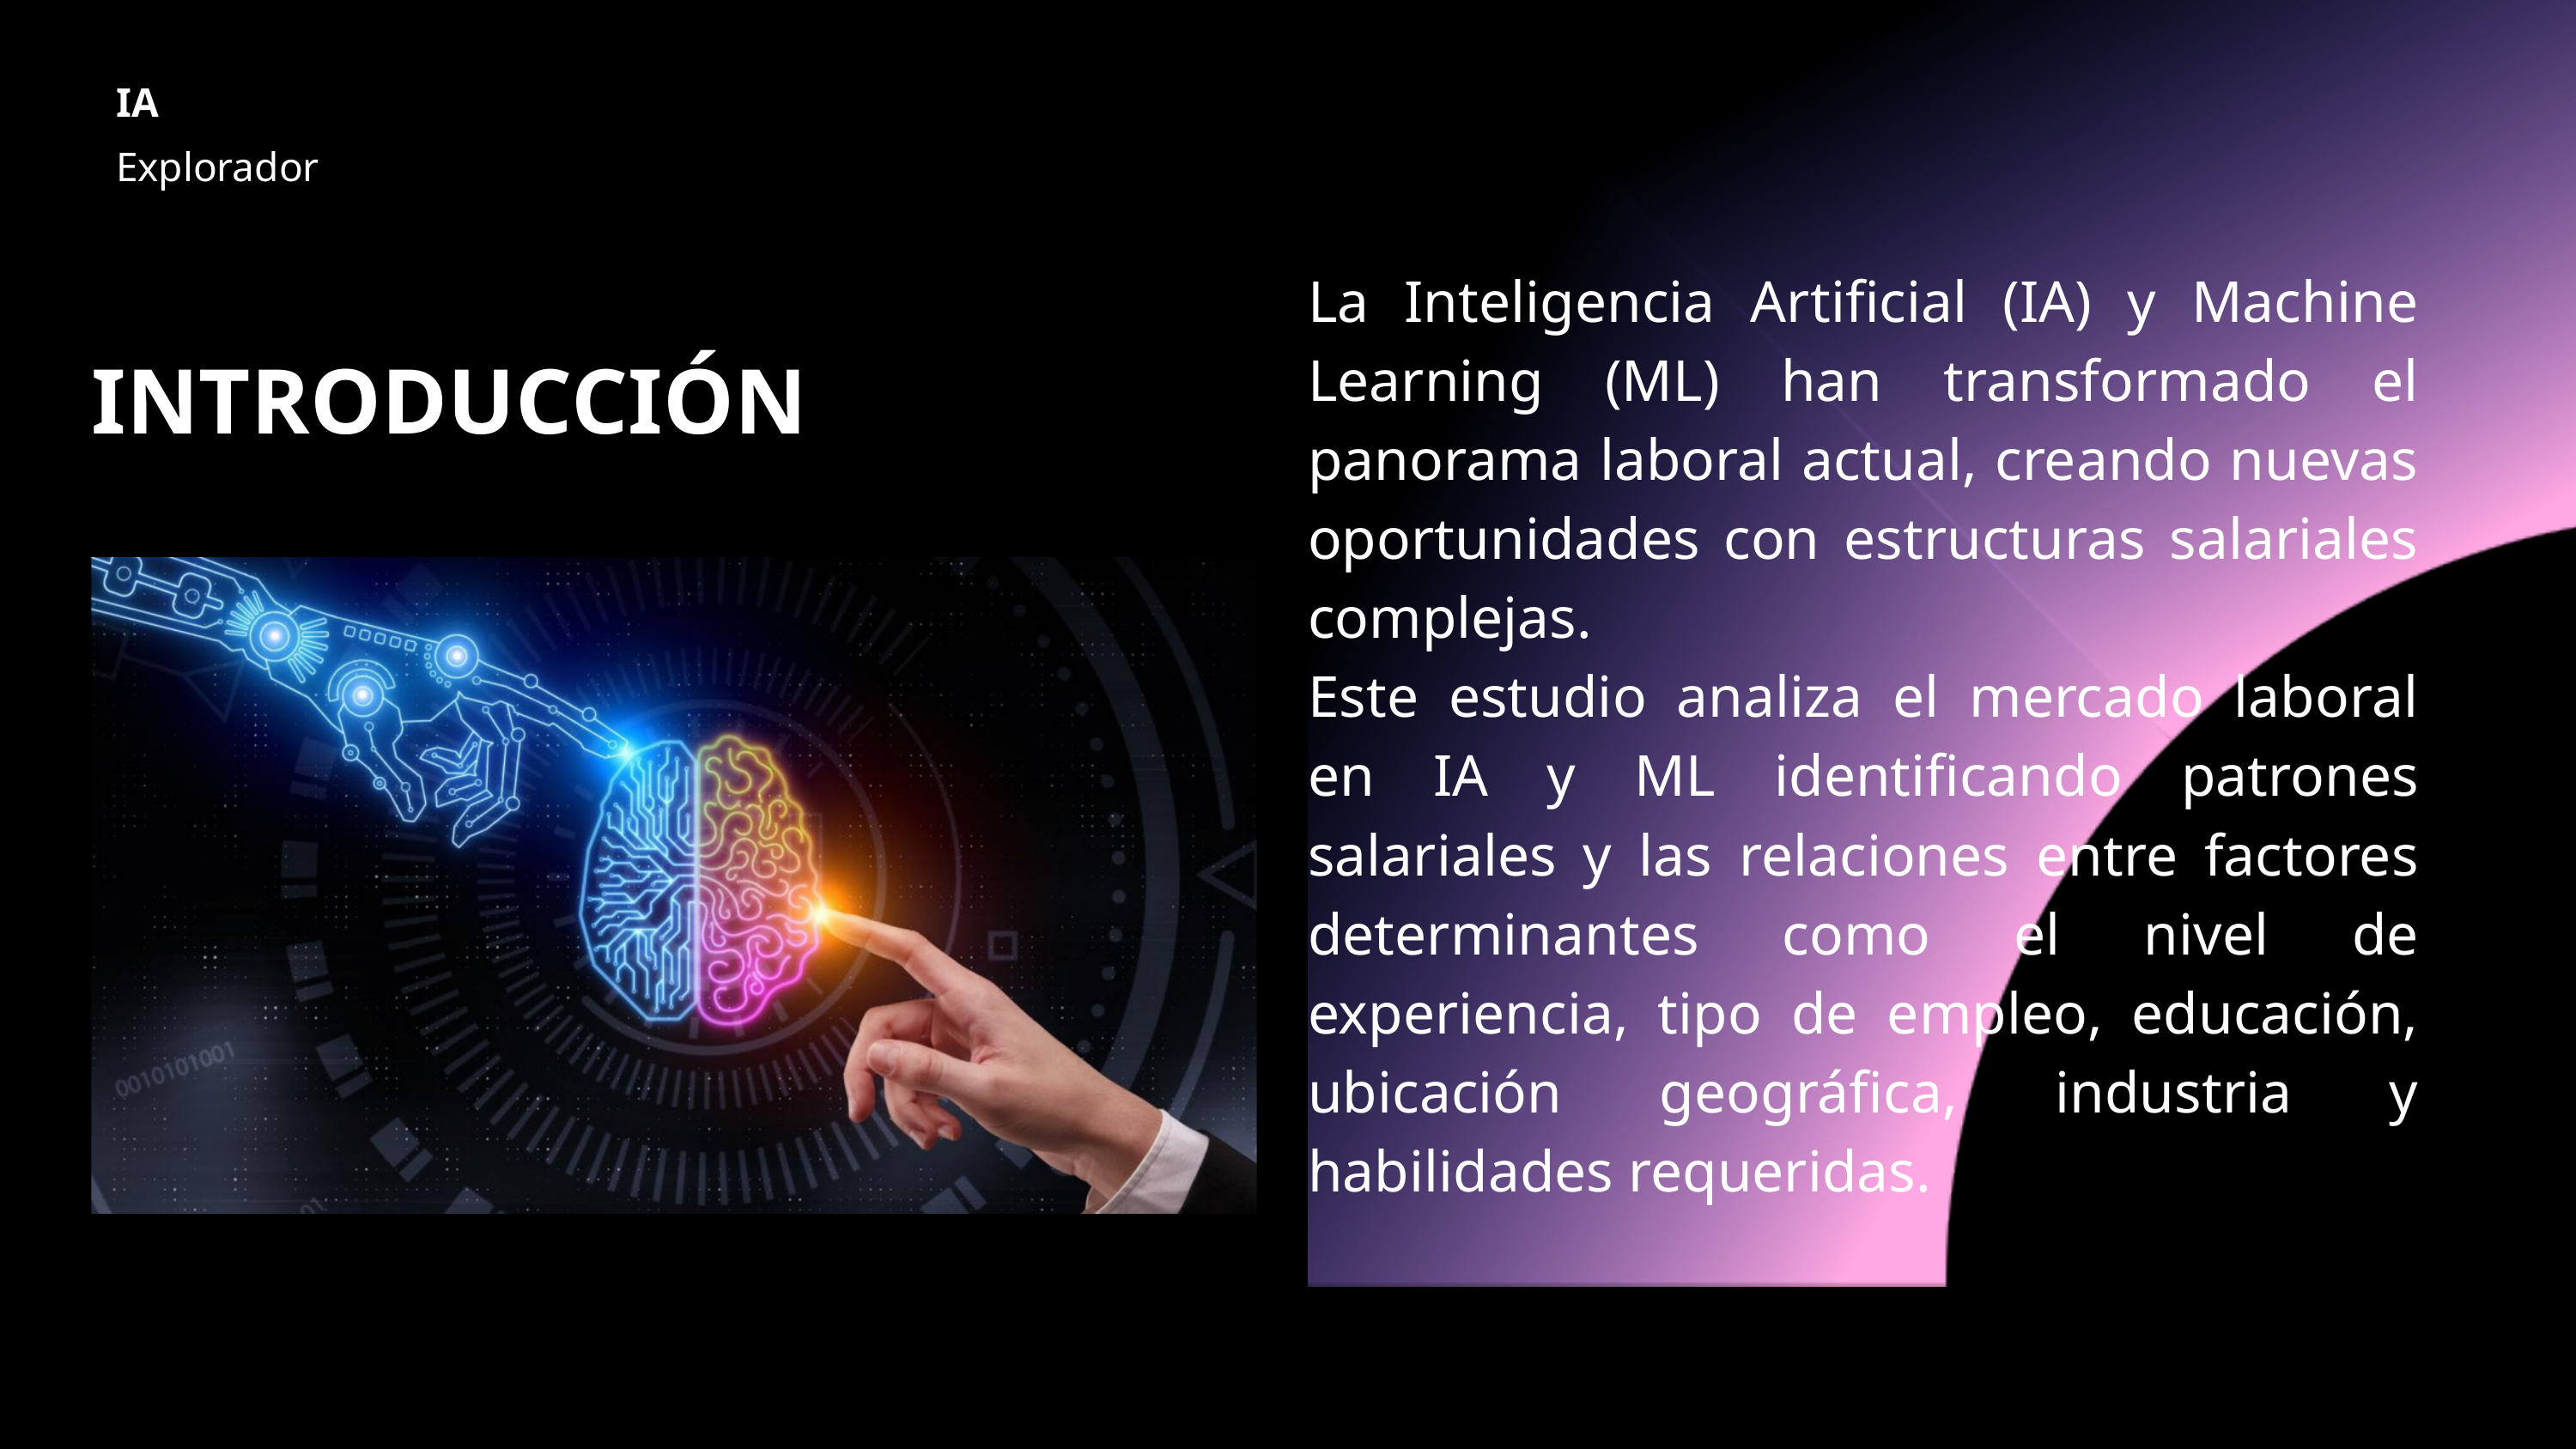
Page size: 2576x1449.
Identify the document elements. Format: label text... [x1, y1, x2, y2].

text_box INTRODUCCIÓN [91, 353, 1139, 452]
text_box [115, 72, 365, 185]
text_box [1307, 0, 2576, 1287]
text_box La Inteligencia Artificial (IA) y Machine Learning (ML) han transformado el panorama laboral actual, creando nuevas oportunidades con estructuras salariales complejas. Este estudio analiza el mercado laboral en IA y ML identificando patrones salariales y las relaciones entre factores determinantes como el nivel de experiencia, tipo de empleo, educación, ubicación geográfica, industria y habilidades requeridas. [1308, 254, 2421, 1203]
text_box [91, 557, 1257, 1214]
